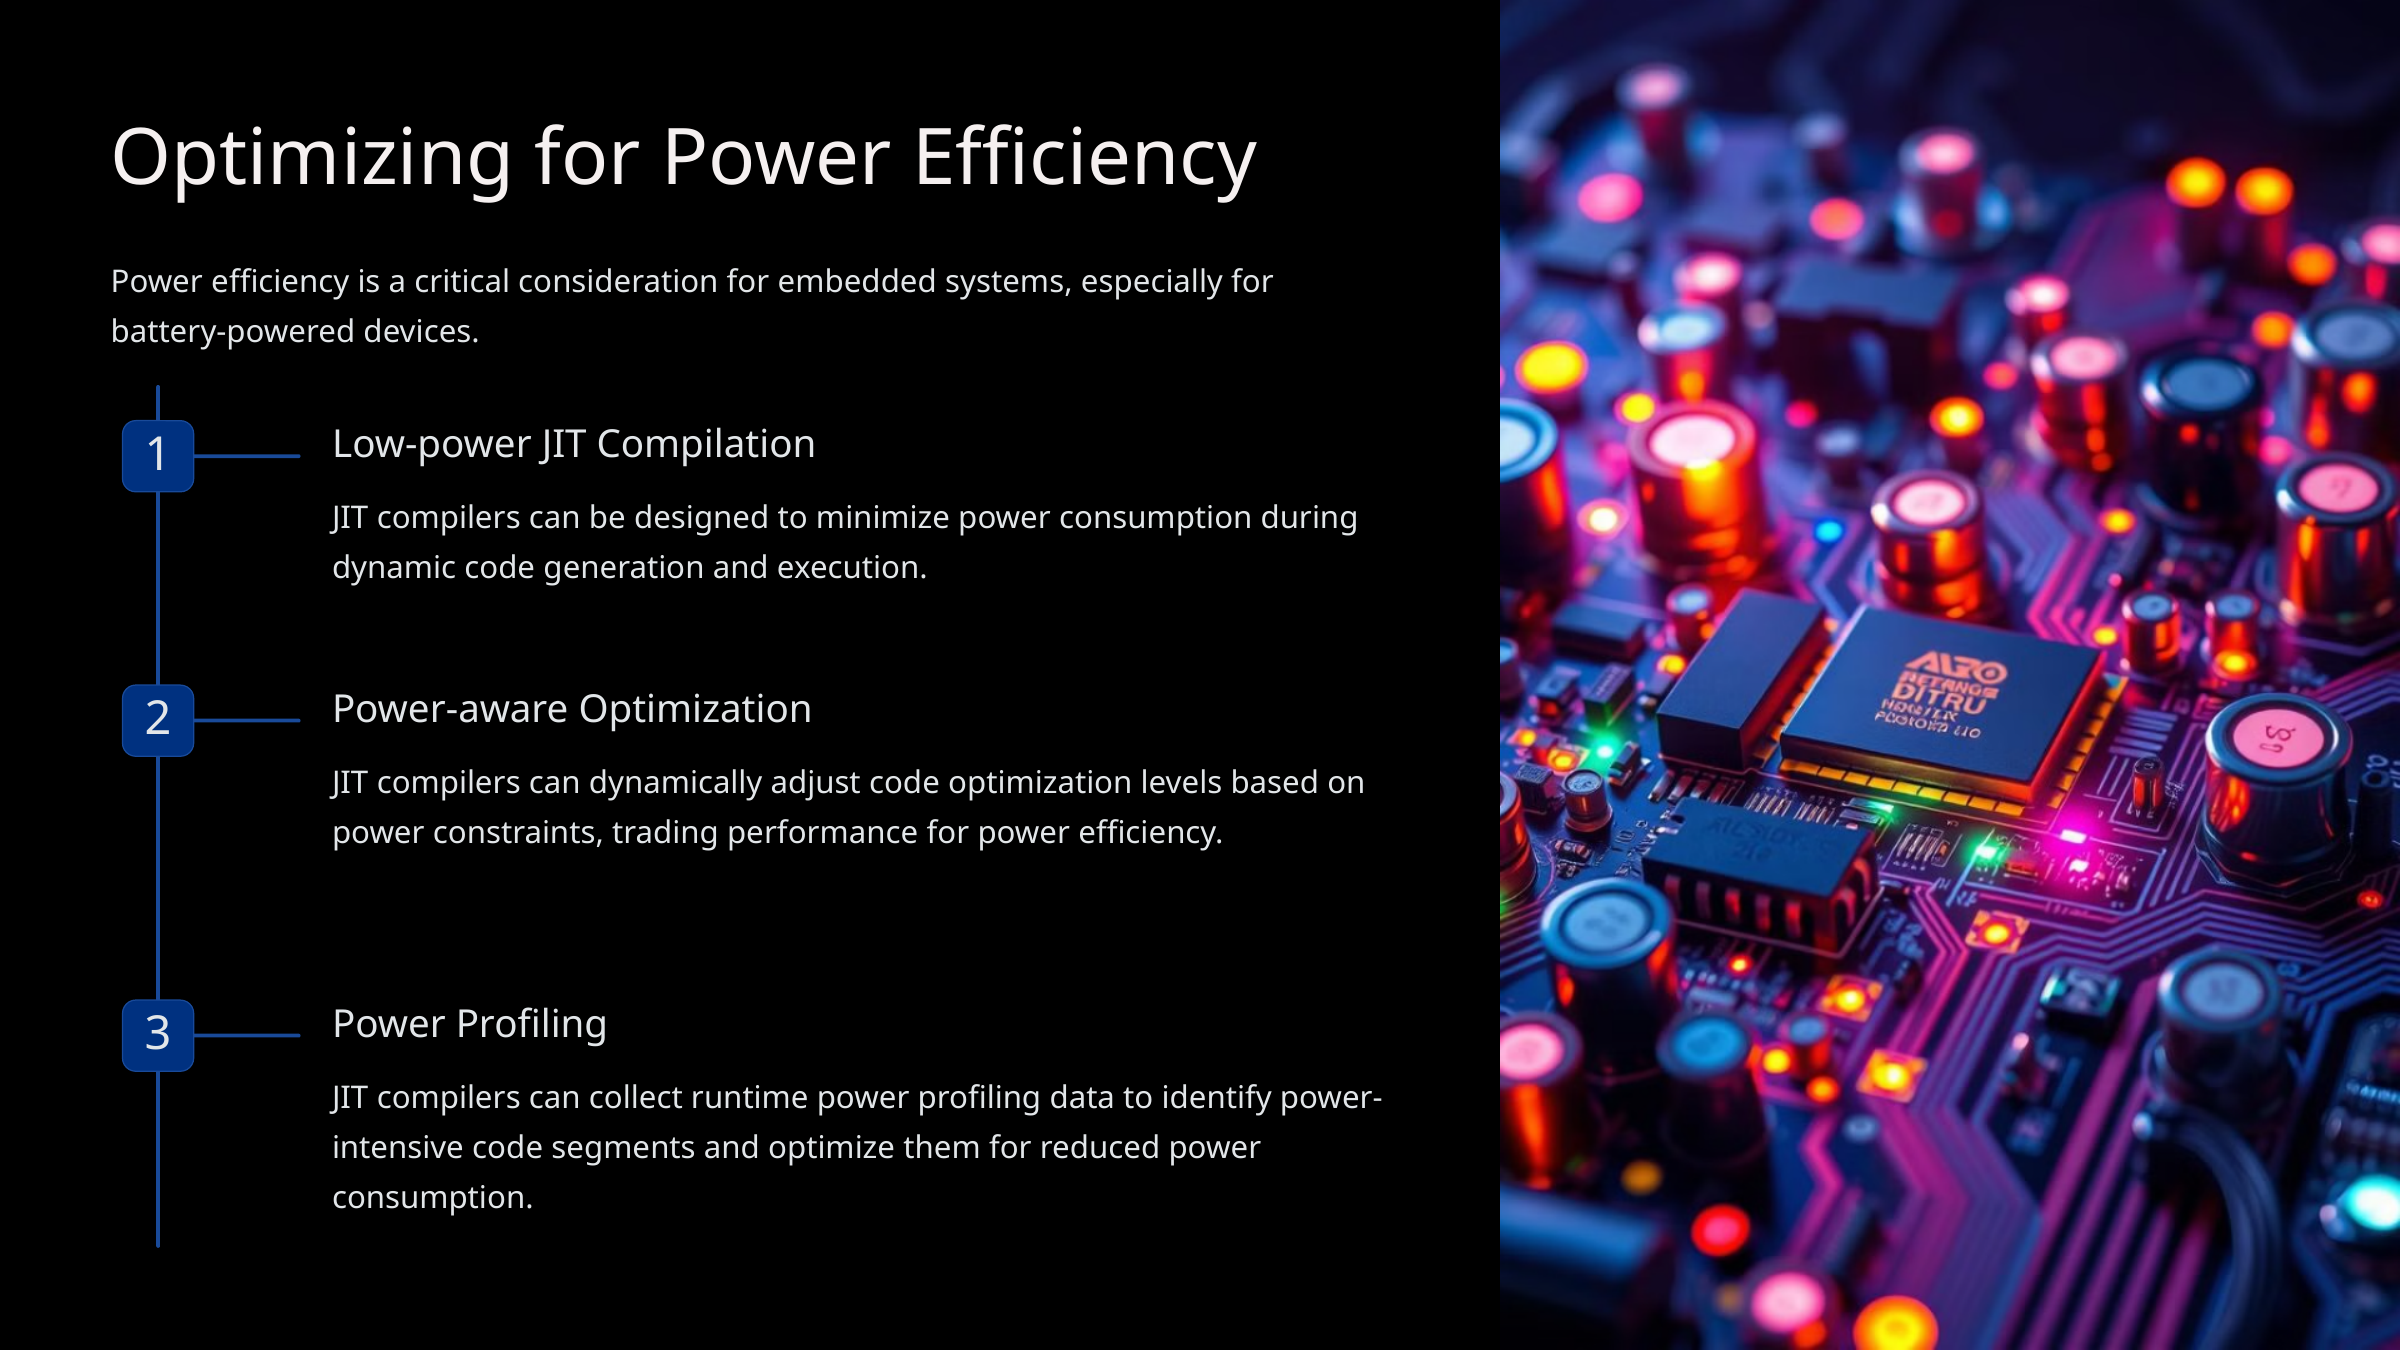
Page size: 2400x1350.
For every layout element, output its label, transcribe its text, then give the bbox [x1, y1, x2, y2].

text_box [156, 757, 160, 1000]
text_box JIT compilers can collect runtime power profiling data to identify power-intensive code segments and optimize them for reduced power consumption. [332, 1064, 1390, 1217]
text_box JIT compilers can be designed to minimize power consumption during dynamic code generation and execution. [332, 485, 1390, 587]
text_box Power-aware Optimization [332, 681, 865, 731]
text_box [194, 718, 301, 723]
text_box 3 [144, 1011, 172, 1060]
text_box [122, 685, 194, 757]
picture [1499, 0, 2400, 1350]
text_box [156, 492, 160, 685]
text_box Power efficiency is a critical consideration for embedded systems, especially for battery-powered devices. [110, 248, 1390, 350]
text_box Power Profiling [332, 996, 728, 1046]
text_box Low-power JIT Compilation [332, 416, 880, 467]
text_box [194, 1033, 301, 1038]
text_box [156, 385, 160, 420]
text_box [122, 420, 194, 492]
text_box 1 [147, 432, 169, 480]
text_box [194, 454, 301, 459]
text_box 2 [143, 696, 173, 745]
text_box Optimizing for Power Efficiency [110, 102, 1358, 201]
text_box [156, 1072, 160, 1248]
text_box JIT compilers can dynamically adjust code optimization levels based on power constraints, trading performance for power efficiency. [332, 749, 1390, 902]
text_box [122, 1000, 194, 1072]
